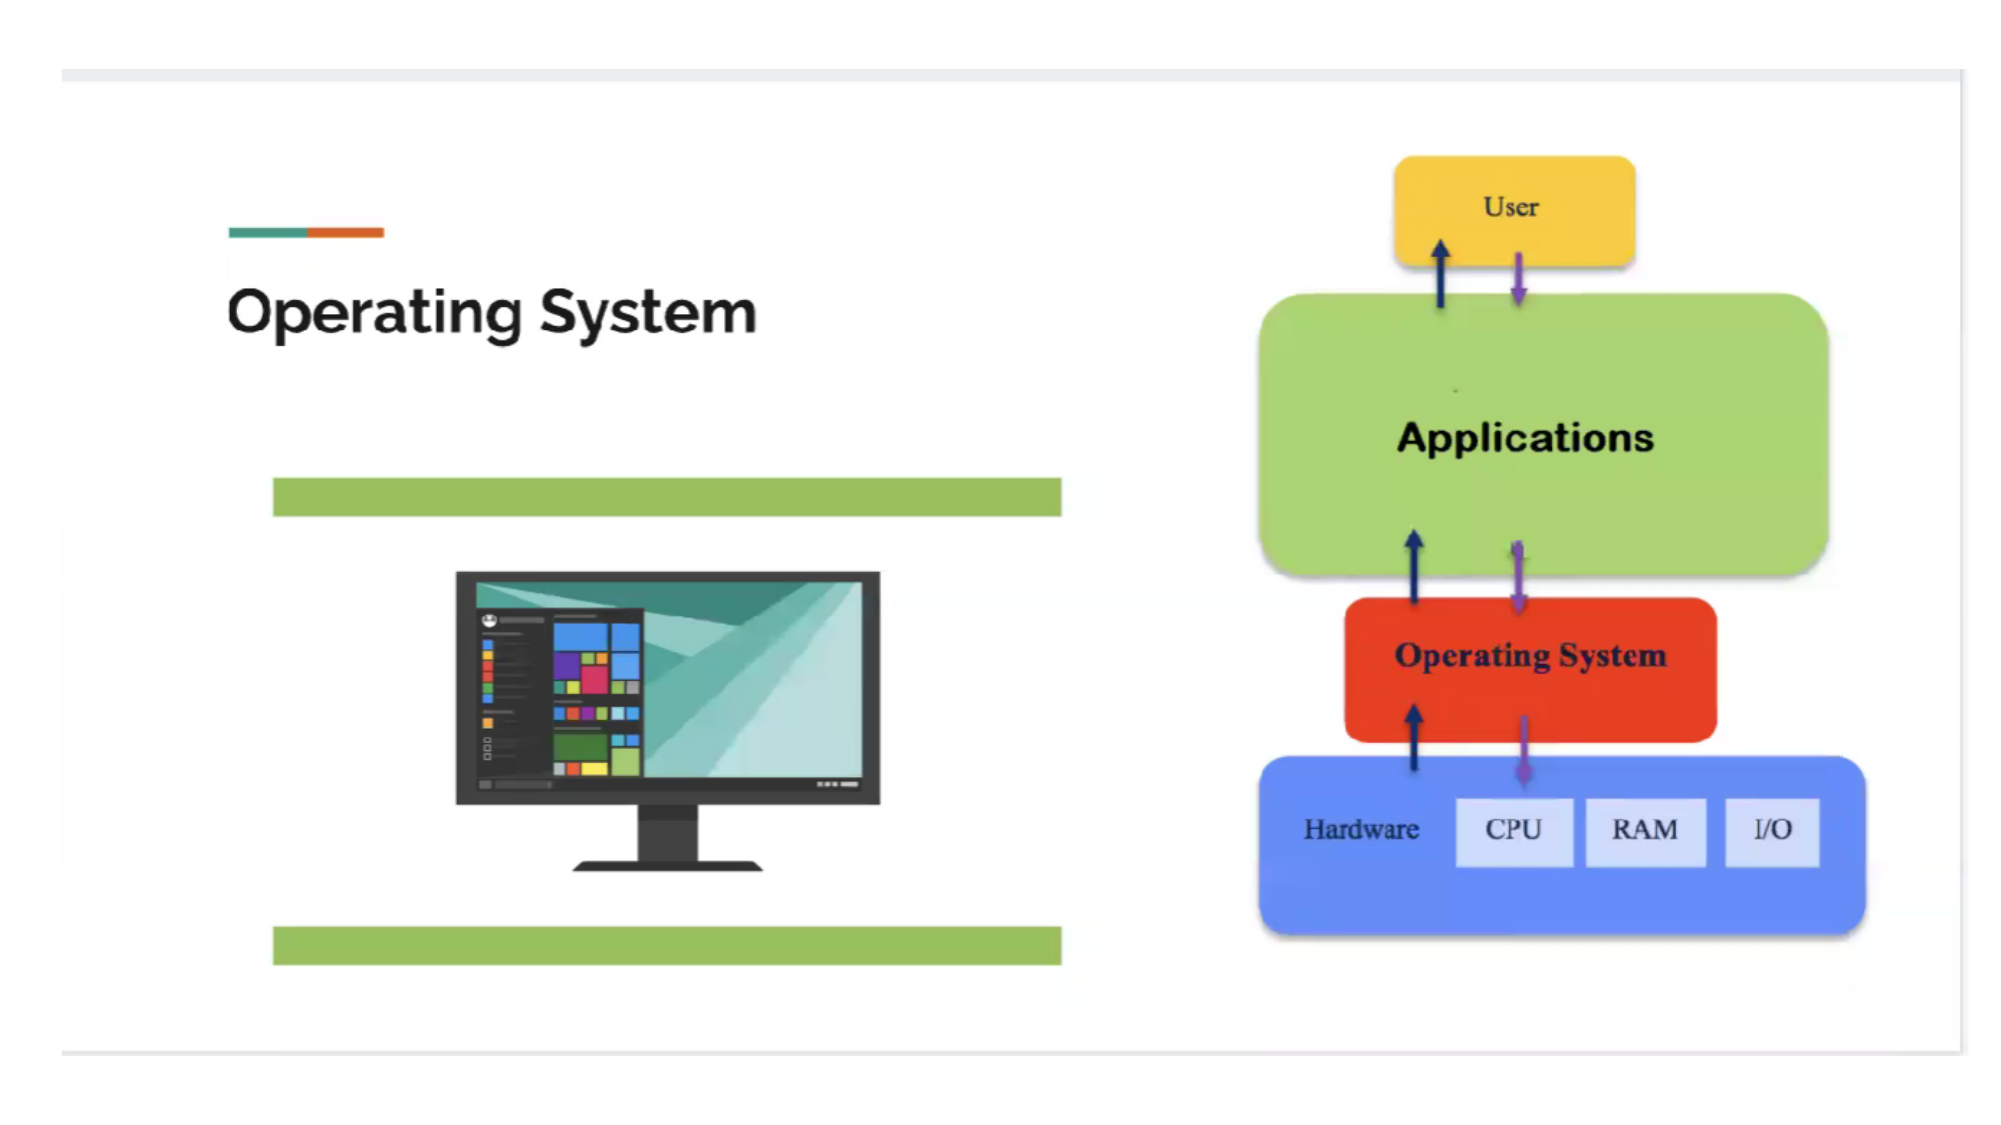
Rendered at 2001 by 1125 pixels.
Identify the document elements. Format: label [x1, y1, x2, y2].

list [61, 69, 1969, 1056]
